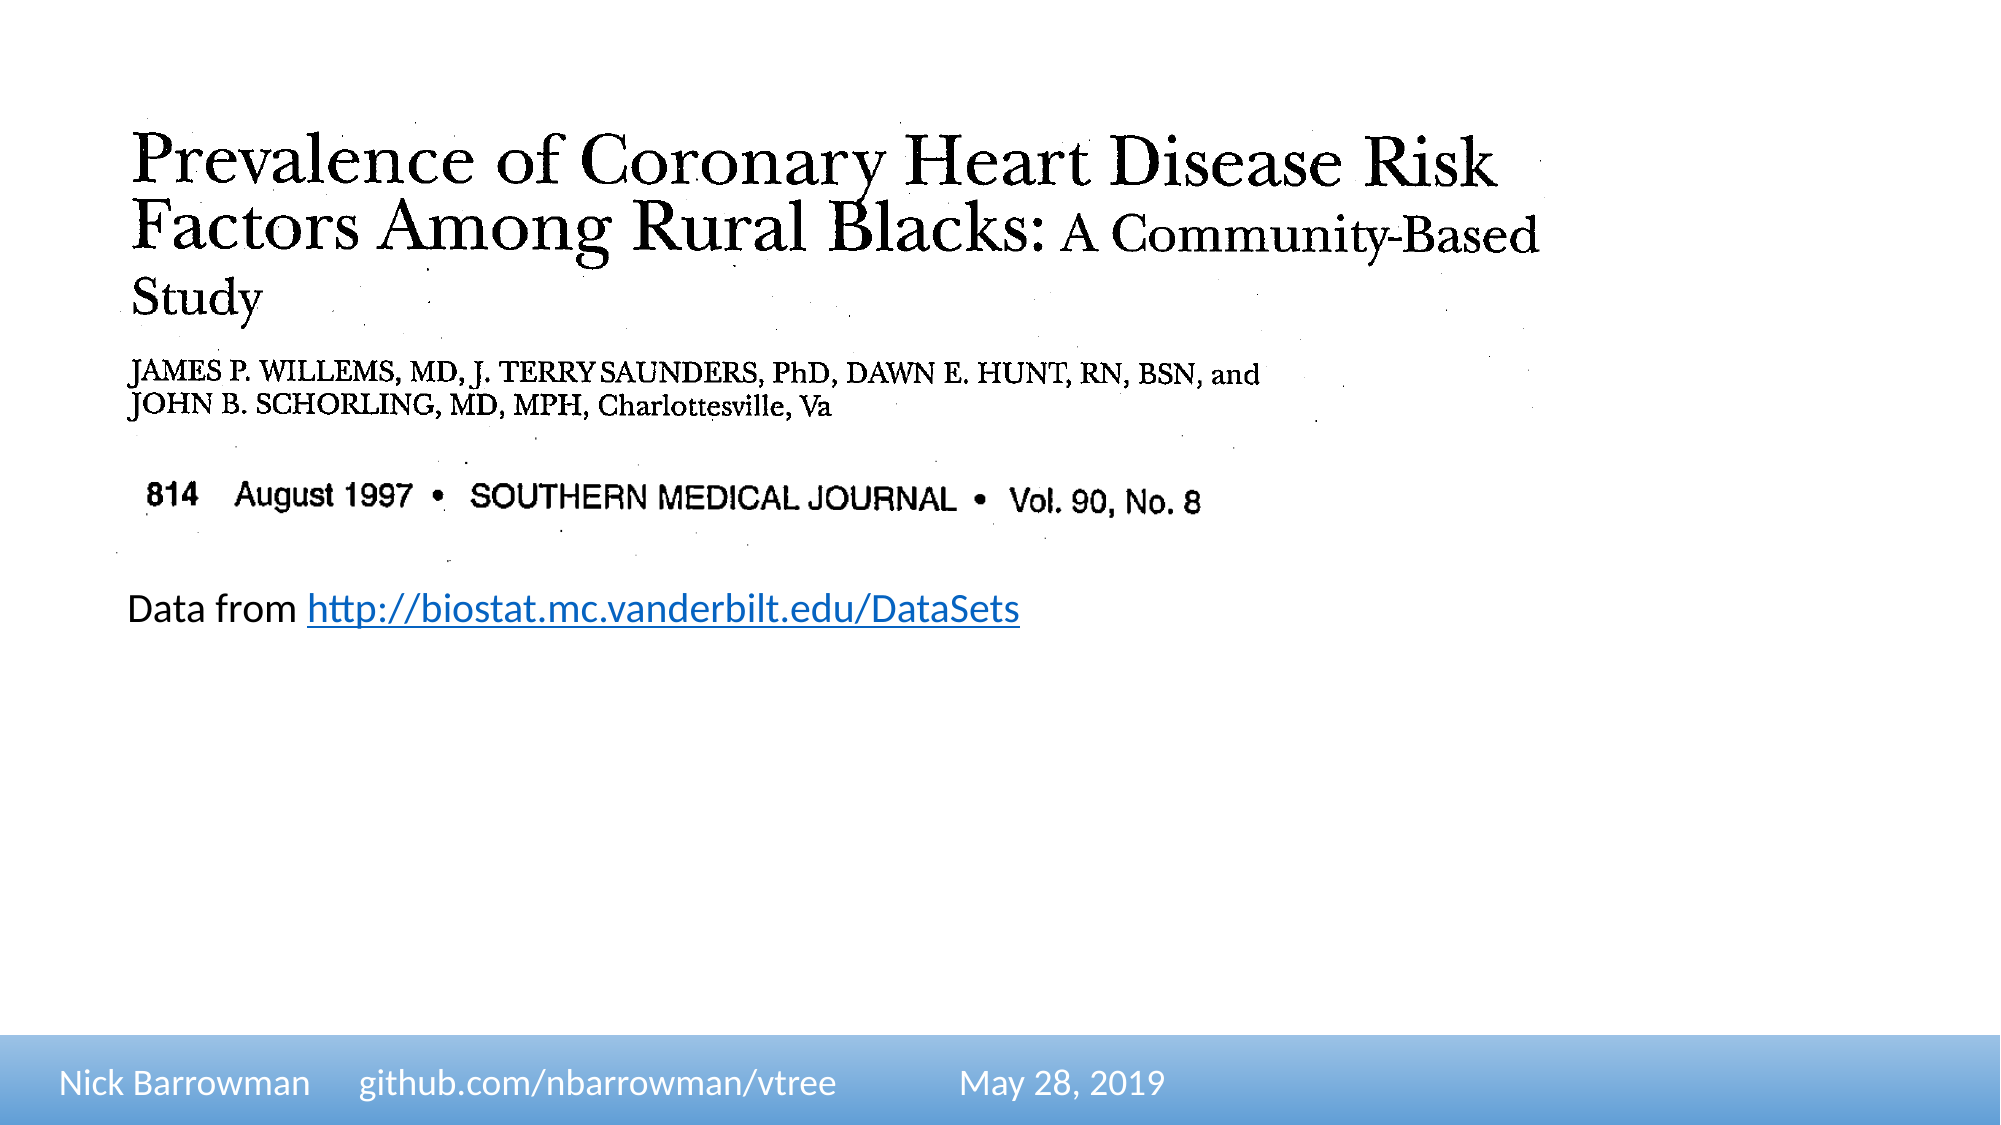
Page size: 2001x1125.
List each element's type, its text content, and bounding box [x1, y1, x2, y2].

text_box Data from http://biostat.mc.vanderbilt.edu/DataSets [112, 573, 1875, 639]
picture [112, 118, 1566, 432]
picture [112, 435, 1252, 570]
